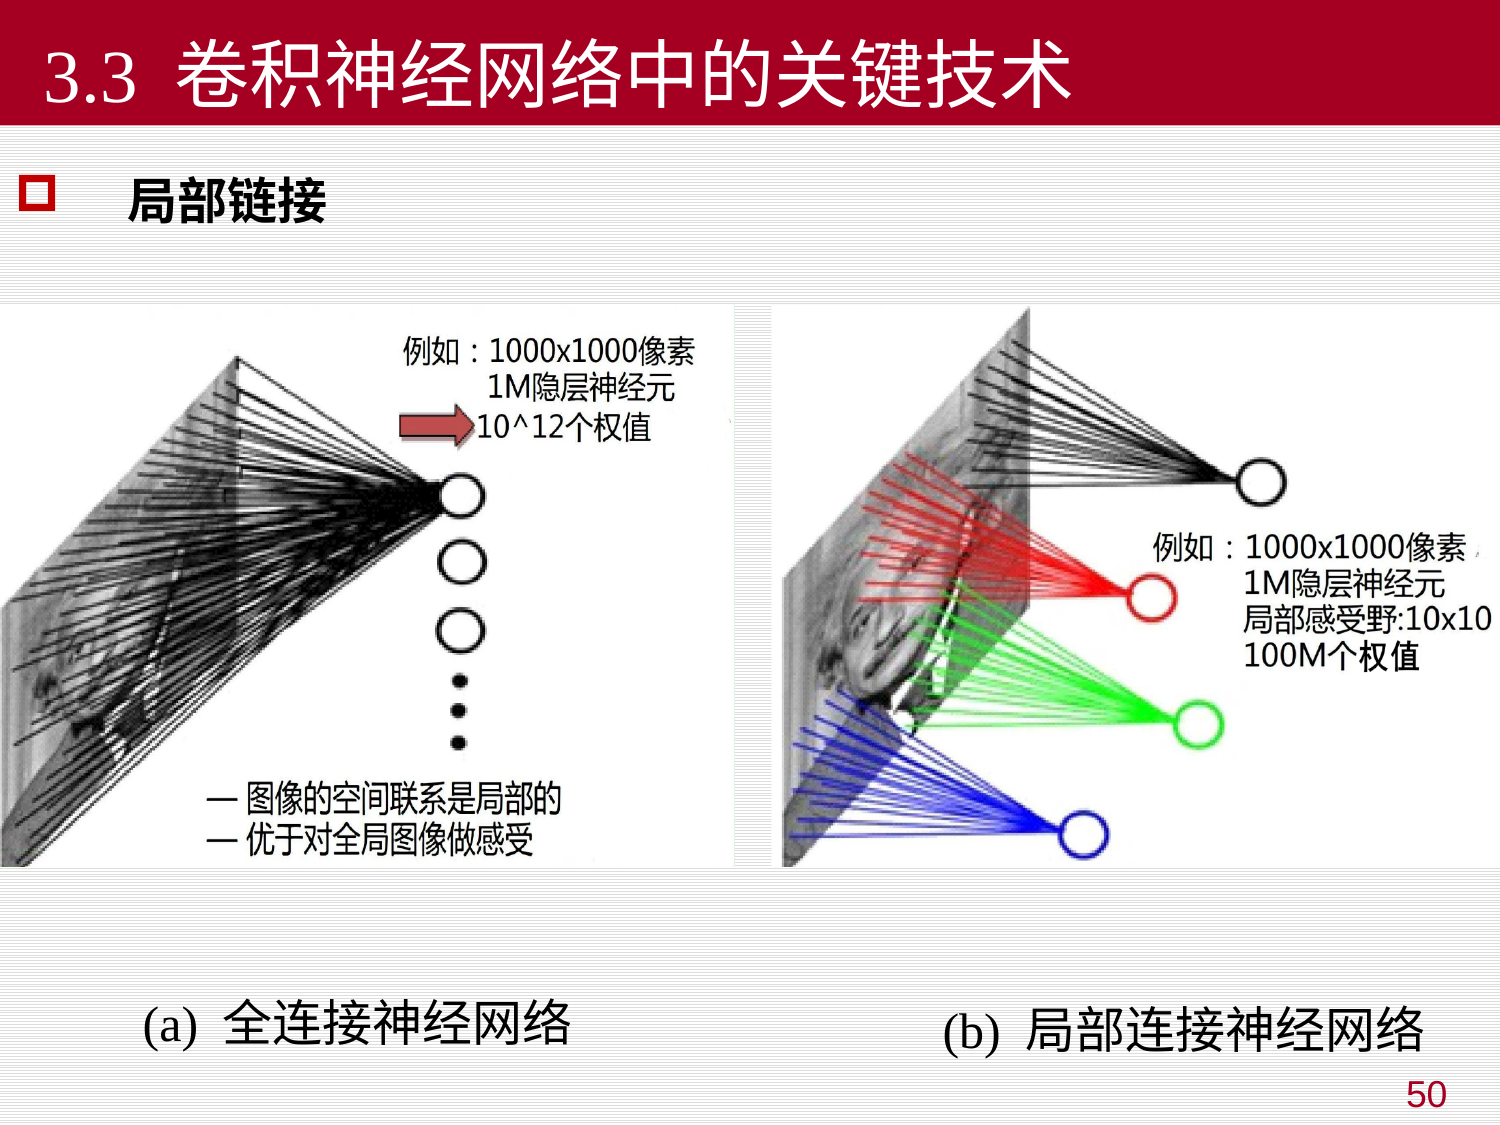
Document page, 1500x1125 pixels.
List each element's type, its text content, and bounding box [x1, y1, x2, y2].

text_box 局部链接 [0, 162, 425, 238]
picture [0, 303, 735, 867]
title 3.3 卷积神经网络中的关键技术 [0, 0, 1500, 126]
text_box (a) 全连接神经网络 [127, 983, 616, 1059]
text_box (b) 局部连接神经网络 [927, 991, 1453, 1066]
picture [771, 303, 1500, 867]
slide_number 50 [1137, 1062, 1463, 1122]
